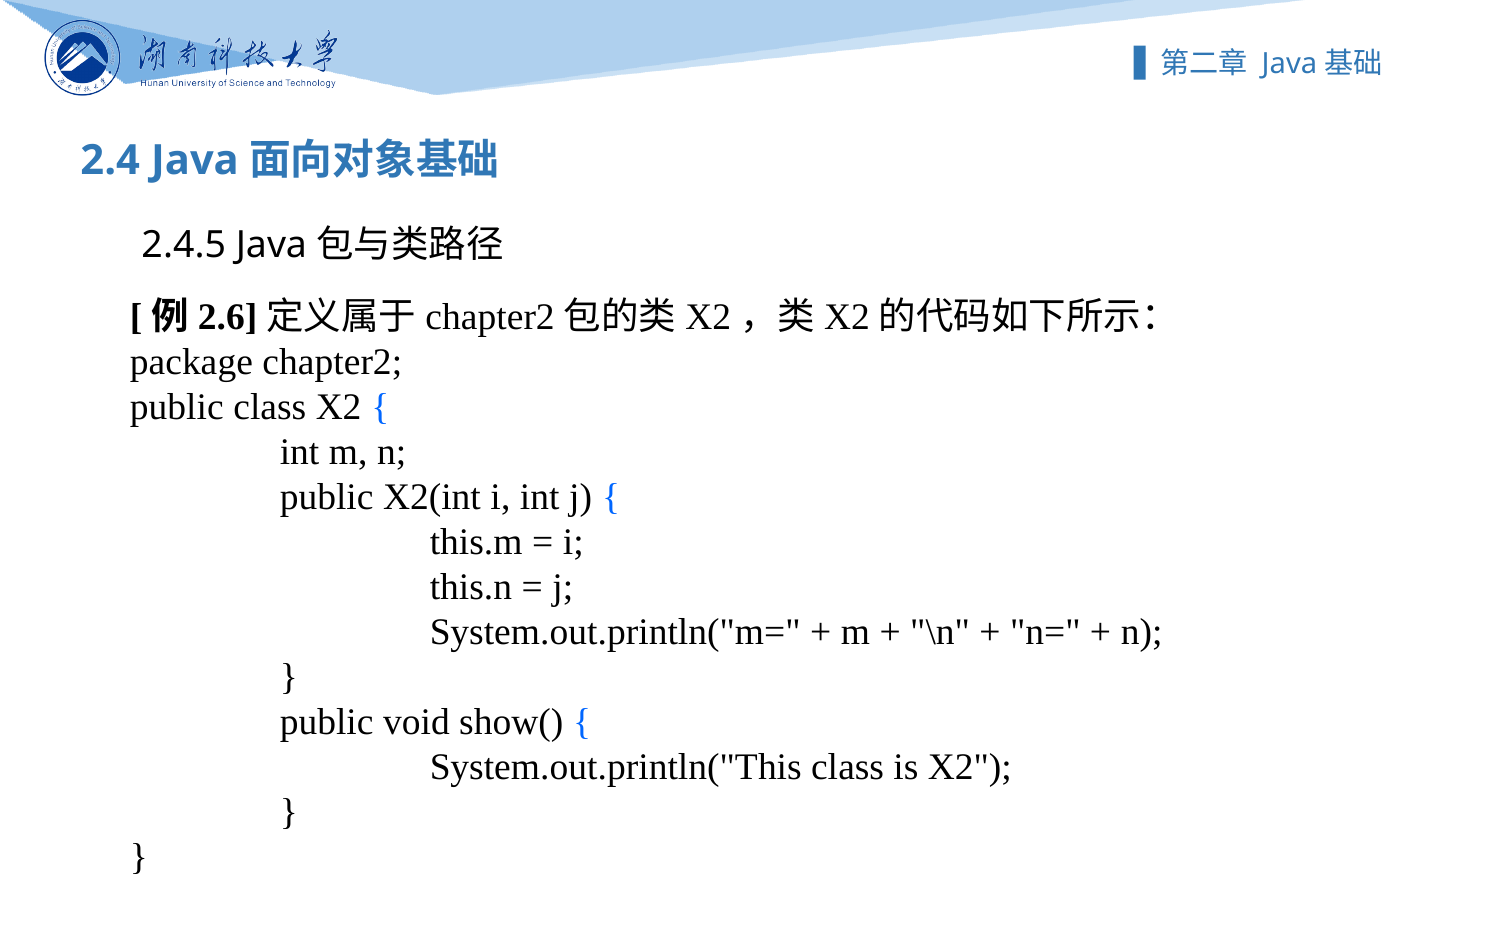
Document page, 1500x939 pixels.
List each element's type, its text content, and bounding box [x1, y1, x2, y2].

text_box [例2.6]定义属于chapter2包的类X2，类X2的代码如下所示： package chapter2; public class X2 { int m, n; public X2(int i, int j) { this.m = i; this.n = j; System.out.println("m=" + m + "\n" + "n=" + n); } public void show() { System.out.println("This class is X2"); } } [71, 284, 1429, 929]
picture [0, 0, 1330, 99]
text_box 2.4.5 Java包与类路径 [126, 212, 937, 273]
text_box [1133, 37, 1486, 88]
text_box 2.4 Java面向对象基础 [65, 125, 711, 191]
